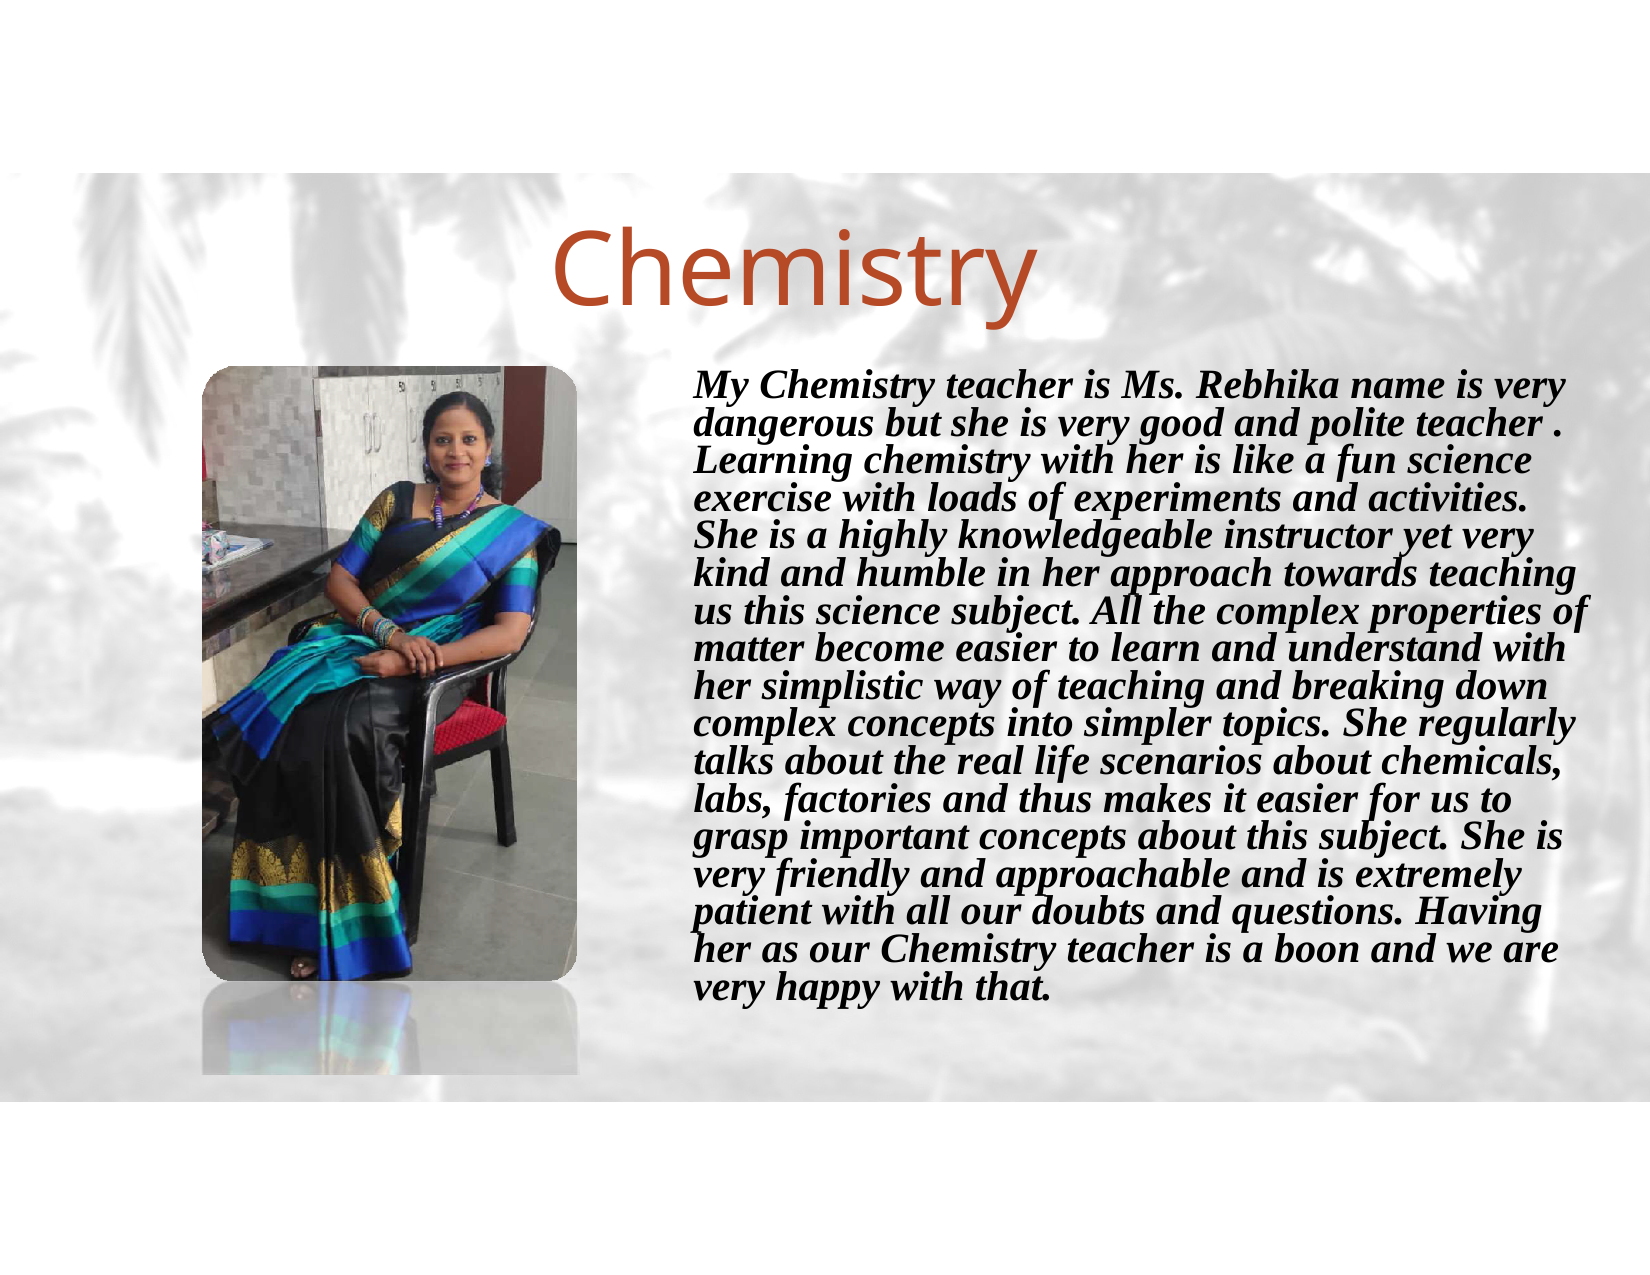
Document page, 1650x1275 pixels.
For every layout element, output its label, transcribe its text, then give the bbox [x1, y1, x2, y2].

text_box My Chemistry teacher is Ms. Rebhika name is very dangerous but she is very good and polite teacher . Learning chemistry with her is like a fun science exercise with loads of experiments and activities. She is a highly knowledgeable instructor yet very kind and humble in her approach towards teaching us this science subject. All the complex properties of matter become easier to learn and understand with her simplistic way of teaching and breaking down complex concepts into simpler topics. She regularly talks about the real life scenarios about chemicals, labs, factories and thus makes it easier for us to grasp important concepts about this subject. She is very friendly and approachable and is extremely patient with all our doubts and questions. Having her as our Chemistry teacher is a boon and we are very happy with that. [687, 366, 1597, 1009]
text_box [199, 366, 581, 1075]
picture [0, 173, 1650, 1102]
title Chemistry [0, 200, 1412, 416]
